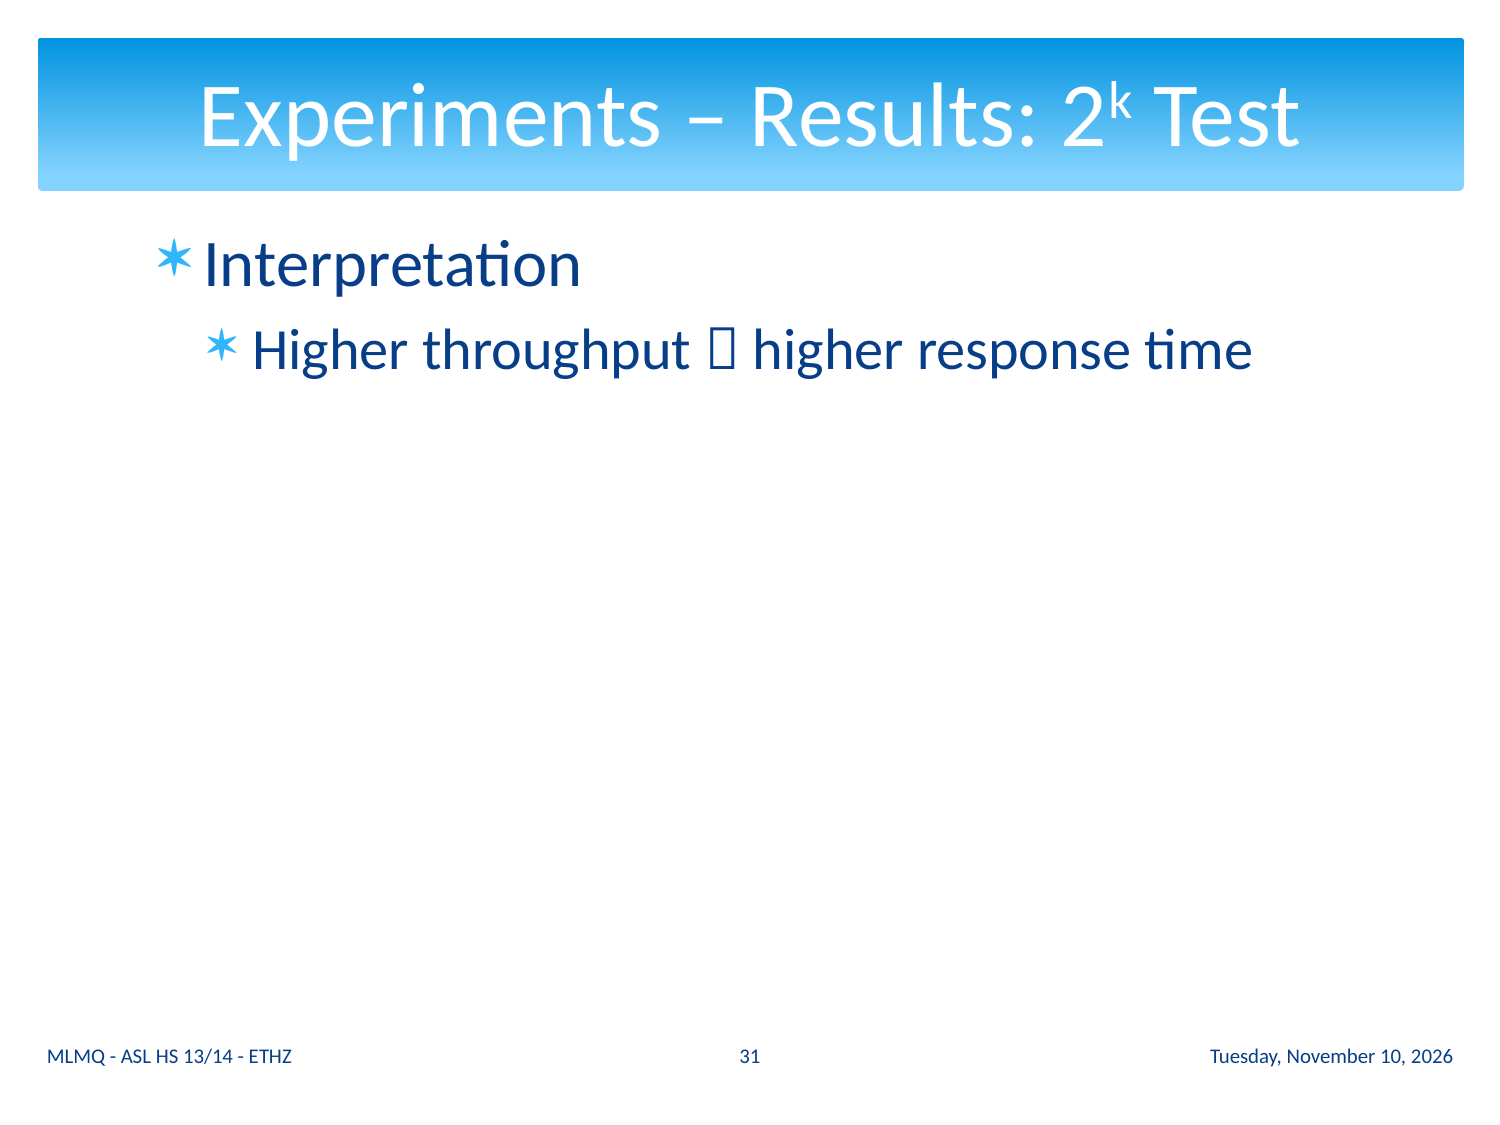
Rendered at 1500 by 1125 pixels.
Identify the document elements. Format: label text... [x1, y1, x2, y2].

list Interpretation Higher throughput  higher response time [143, 213, 1359, 1005]
slide_number 31 [654, 1025, 846, 1086]
footer MLMQ - ASL HS 13/14 - ETHZ [31, 1025, 653, 1086]
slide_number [847, 1025, 1469, 1086]
title Experiments – Results: 2k Test [75, 6, 1425, 213]
